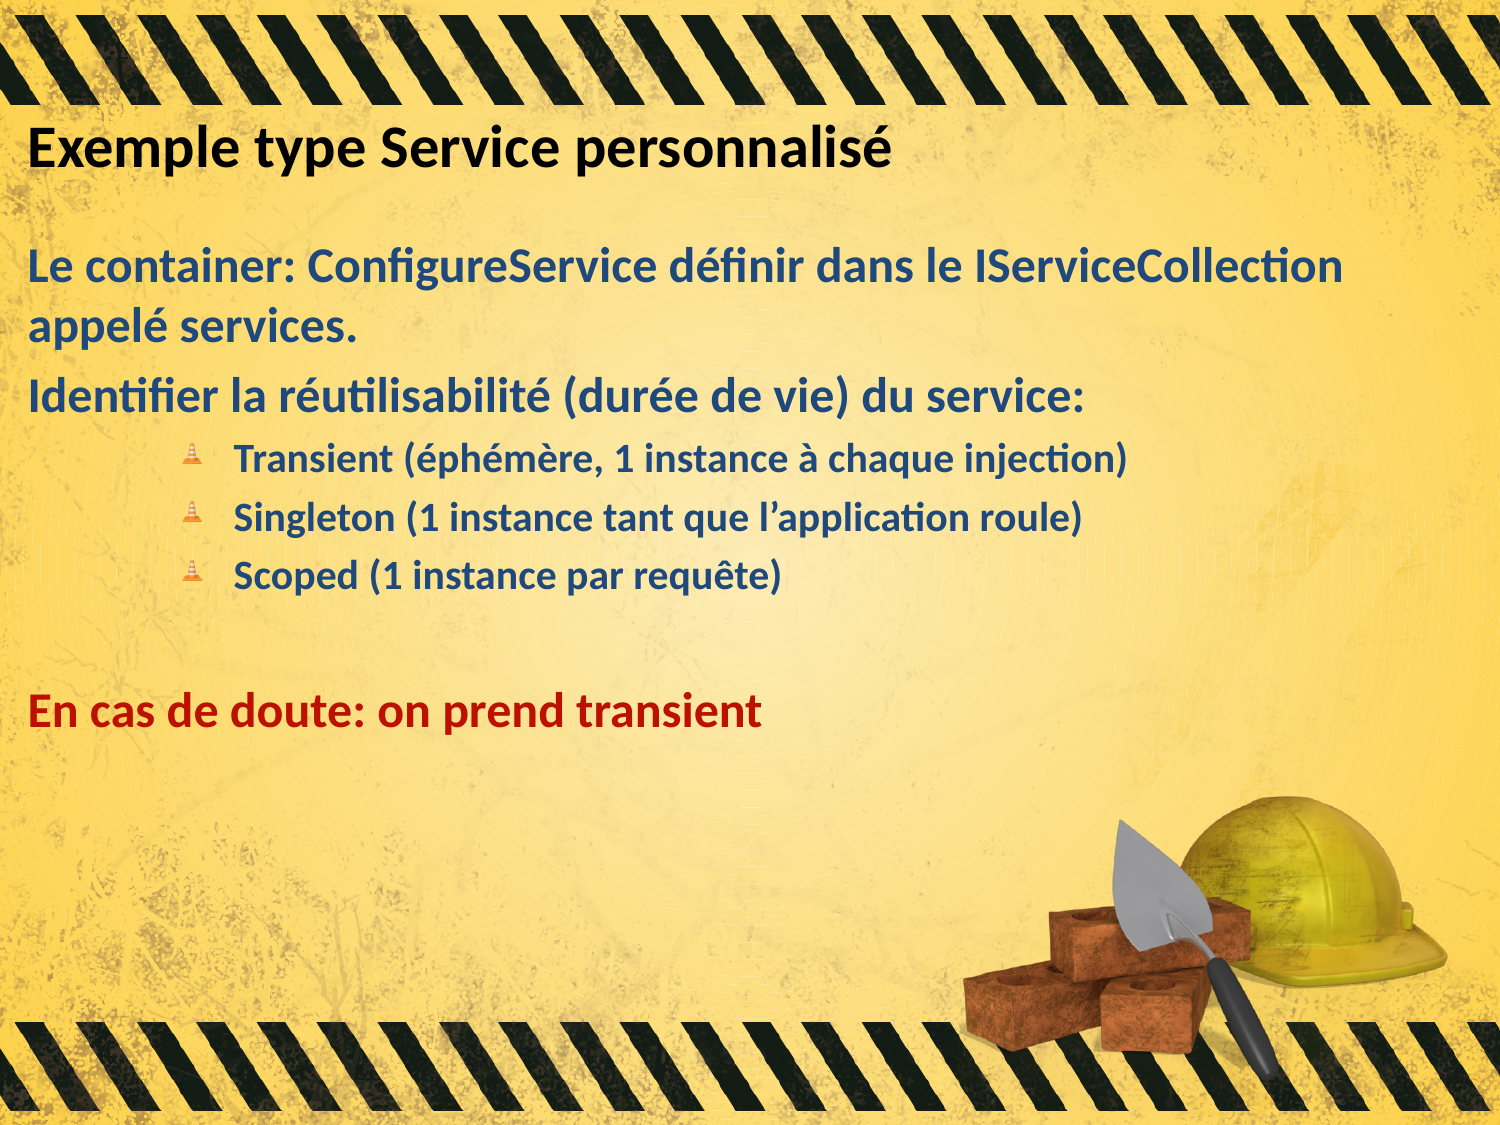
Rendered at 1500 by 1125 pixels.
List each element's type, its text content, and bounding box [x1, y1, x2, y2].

title Exemple type Service personnalisé [12, 93, 1475, 194]
picture [0, 0, 1500, 1125]
subtitle Le container: ConfigureService définir dans le IServiceCollection appelé services. Identifier la réutilisabilité (durée de vie) du service: Transient (éphémère, 1 instance à chaque injection) Singleton (1 instance tant que l’application roule) Scoped (1 instance par requête) En cas de doute: on prend transient [12, 224, 1475, 1000]
